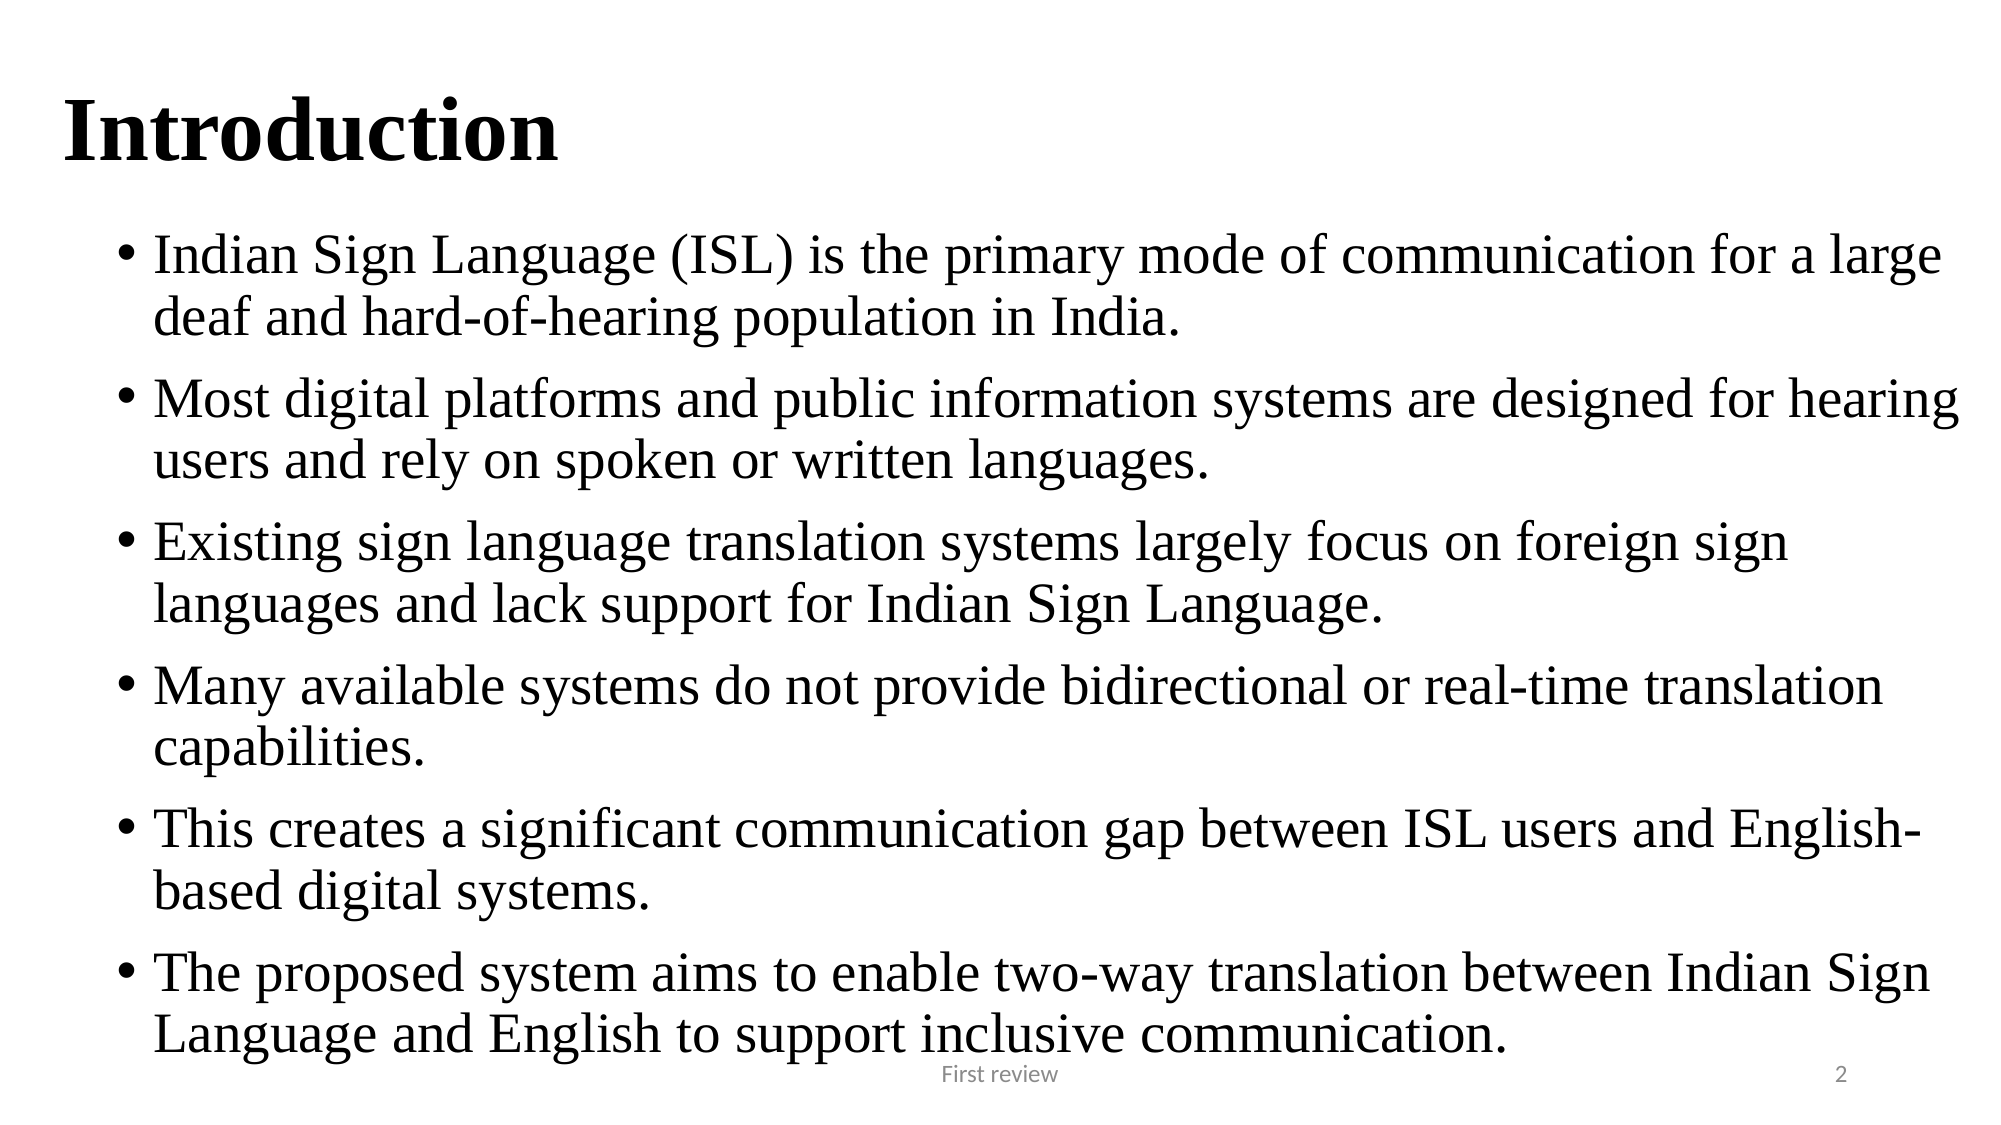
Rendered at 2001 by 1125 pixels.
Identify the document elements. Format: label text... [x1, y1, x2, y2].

list Indian Sign Language (ISL) is the primary mode of communication for a large deaf and hard-of-hearing population in India. Most digital platforms and public information systems are designed for hearing users and rely on spoken or written languages. Existing sign language translation systems largely focus on foreign sign languages and lack support for Indian Sign Language. Many available systems do not provide bidirectional or real-time translation capabilities. This creates a significant communication gap between ISL users and English-based digital systems. The proposed system aims to enable two-way translation between Indian Sign Language and English to support inclusive communication. [101, 216, 2000, 1075]
title Introduction [47, 22, 1773, 240]
footer First review [662, 1042, 1338, 1103]
slide_number 2 [1412, 1042, 1863, 1103]
